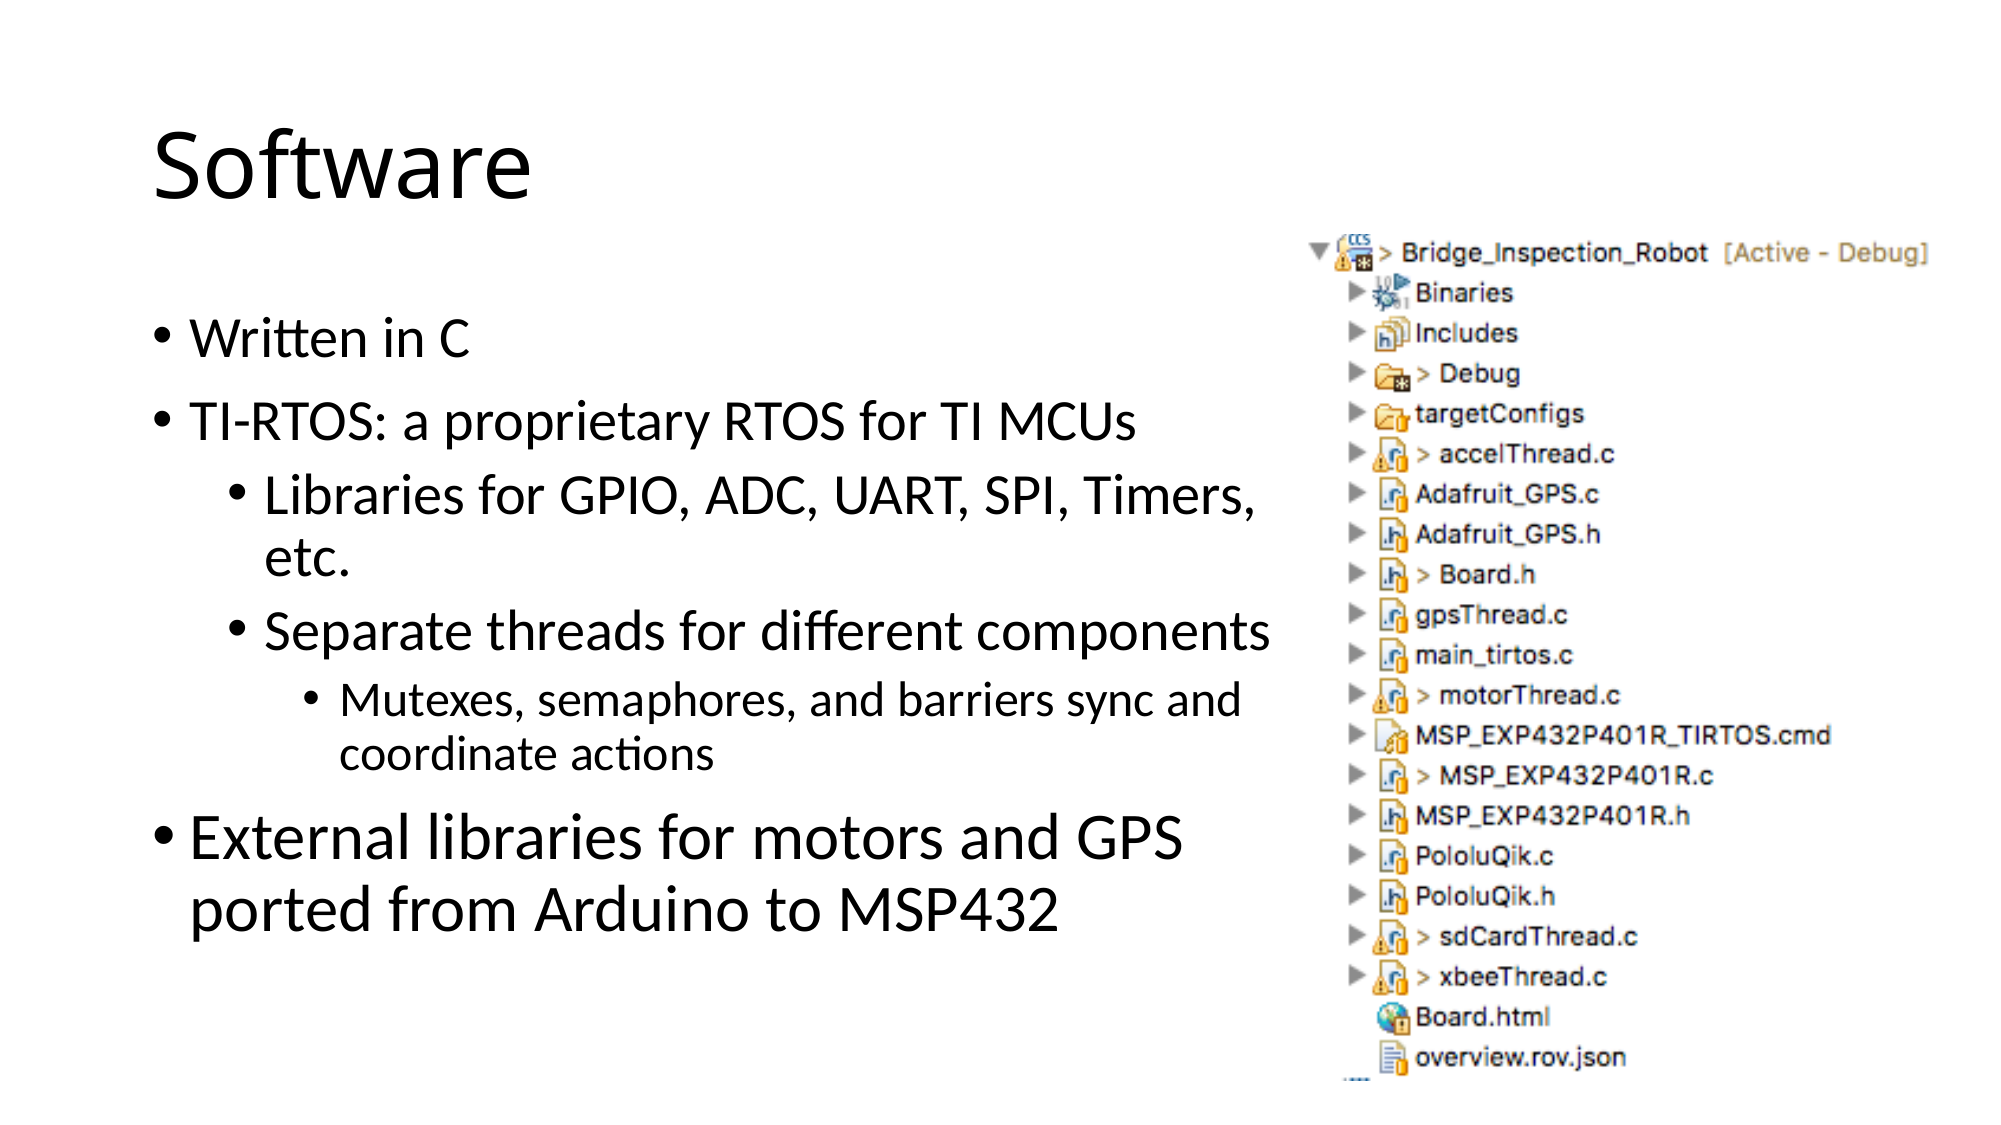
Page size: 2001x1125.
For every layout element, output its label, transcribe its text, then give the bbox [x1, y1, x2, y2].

title Software [137, 59, 1863, 278]
list Written in C TI-RTOS: a proprietary RTOS for TI MCUs Libraries for GPIO, ADC, UART, SPI, Timers, etc. Separate threads for different components Mutexes, semaphores, and barriers sync and coordinate actions External libraries for motors and GPS ported from Arduino to MSP432 [137, 299, 1307, 1014]
picture [1307, 234, 1936, 1081]
